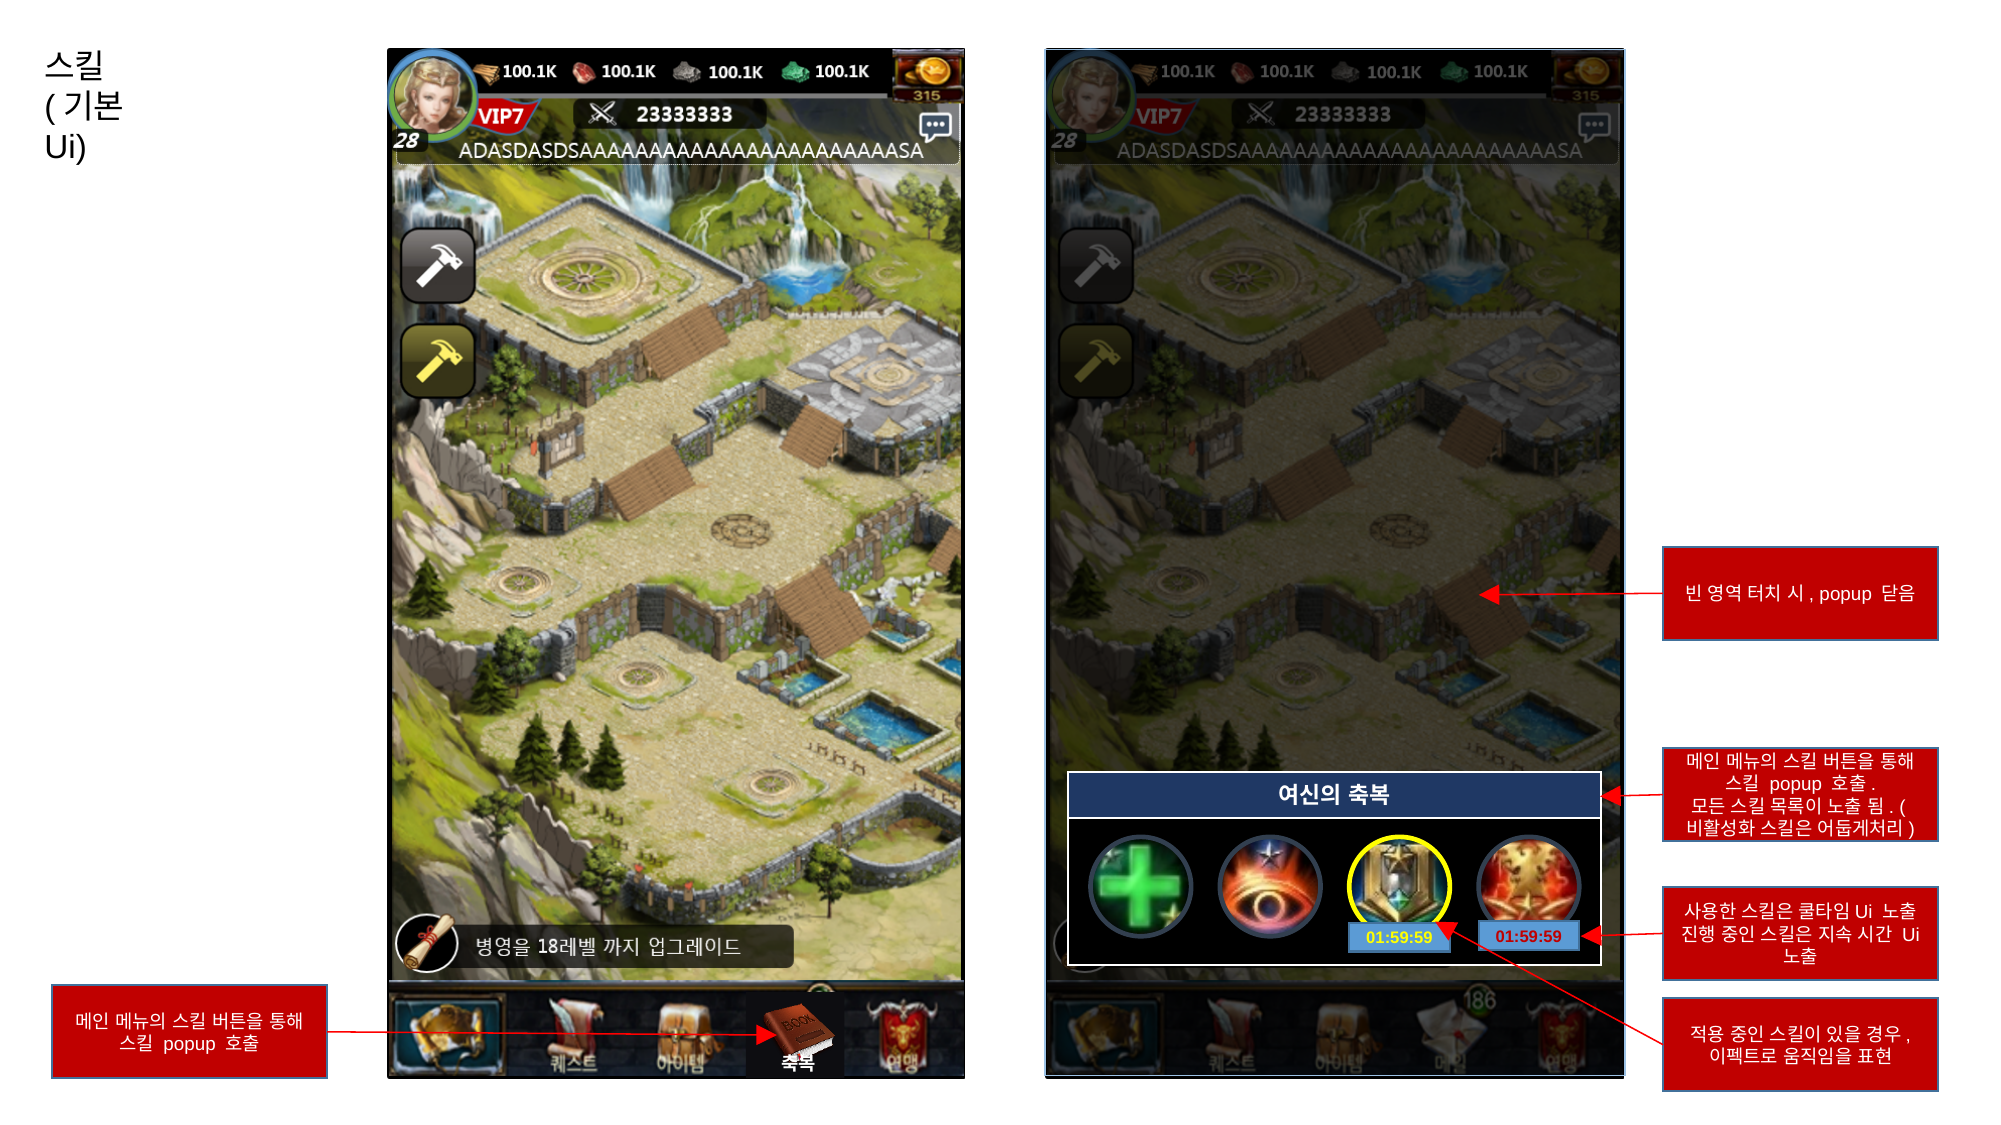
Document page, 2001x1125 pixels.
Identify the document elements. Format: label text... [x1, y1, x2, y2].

text_box 스킬 (기본Ui) [29, 37, 180, 134]
text_box 메인 메뉴의 스킬 버튼을 통해 스킬 popup 호출 [52, 985, 328, 1079]
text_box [1434, 921, 1664, 1046]
text_box 메인 메뉴의 스킬 버튼을 통해 스킬 popup 호출. 모든 스킬 목록이 노출 됨. (비활성화 스킬은 어둡게처리) [1663, 748, 1939, 842]
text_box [326, 1031, 778, 1036]
picture [1044, 48, 1624, 1079]
text_box 빈 영역 터치 시, popup 닫음 [1663, 546, 1939, 640]
picture [386, 48, 966, 1079]
text_box 사용한 스킬은 쿨타임Ui 노출 진행 중인 스킬은 지속 시간 Ui 노출 [1663, 887, 1939, 980]
text_box 적용 중인 스킬이 있을 경우, 이펙트로 움직임을 표현 [1663, 998, 1939, 1092]
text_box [1478, 592, 1664, 596]
